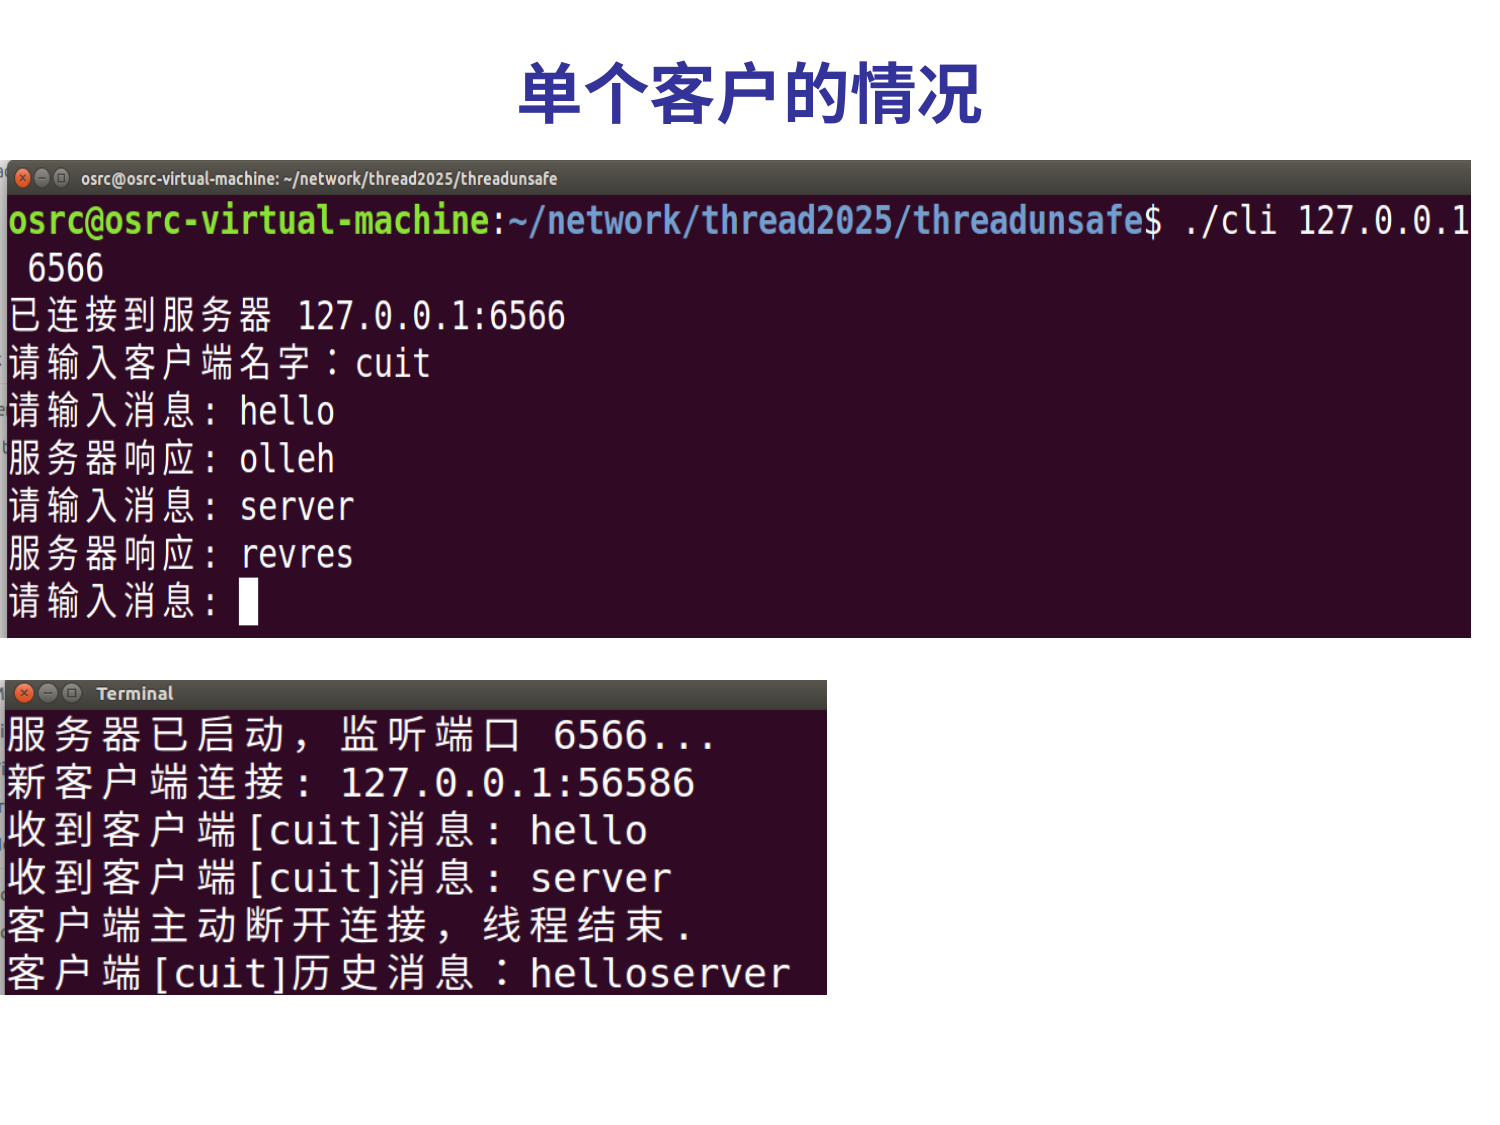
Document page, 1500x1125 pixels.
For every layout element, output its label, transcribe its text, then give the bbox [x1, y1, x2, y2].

title 单个客户的情况 [218, 54, 1282, 140]
picture [0, 160, 1471, 638]
picture [0, 680, 827, 995]
